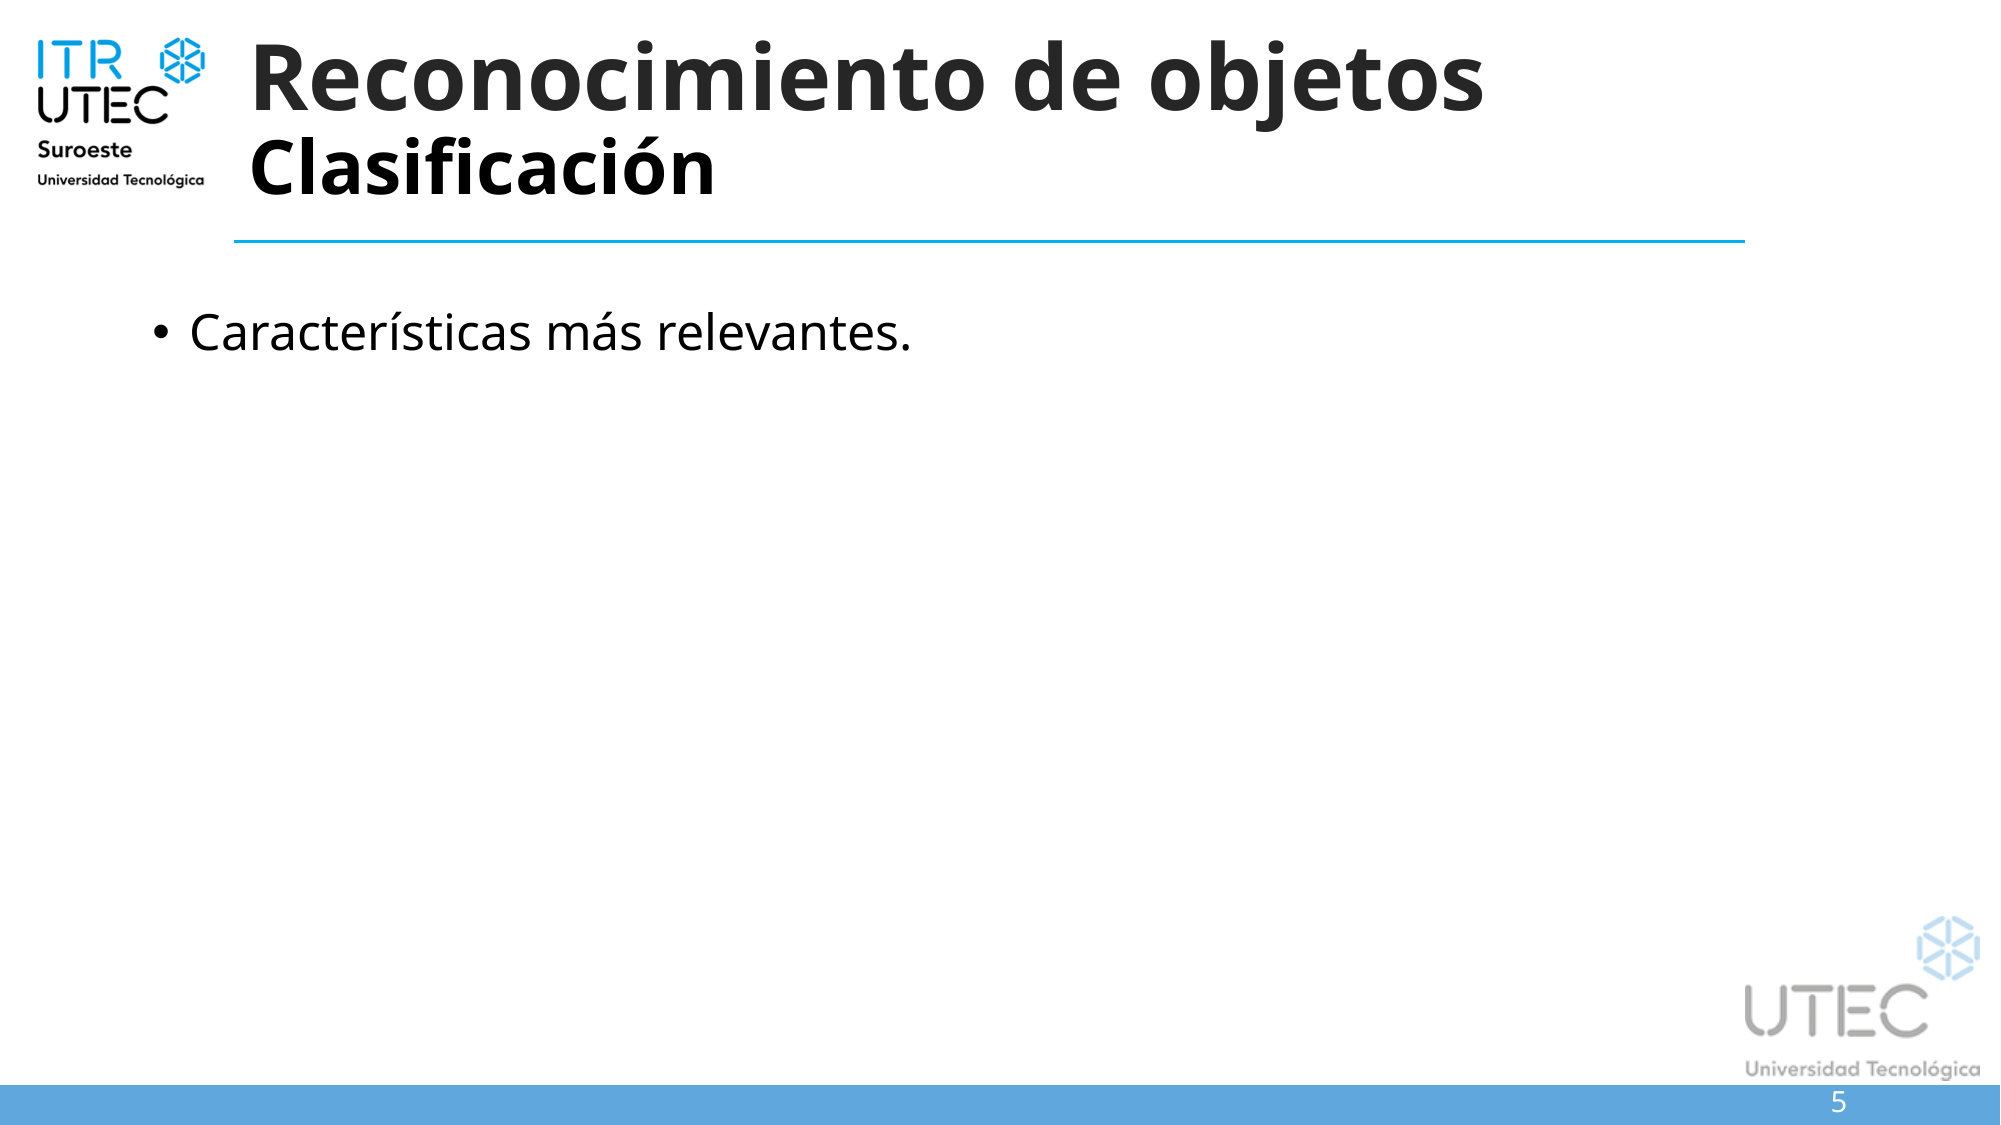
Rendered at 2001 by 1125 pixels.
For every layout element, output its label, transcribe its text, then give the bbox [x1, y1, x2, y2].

picture [0, 0, 234, 200]
list Características más relevantes. [137, 299, 1863, 1014]
text_box [1863, 1084, 2000, 1125]
text_box [0, 1084, 1412, 1125]
picture [1745, 916, 1980, 1081]
slide_number 5 [1412, 1080, 1863, 1125]
title Reconocimiento de objetos Clasificación [233, 0, 1746, 241]
